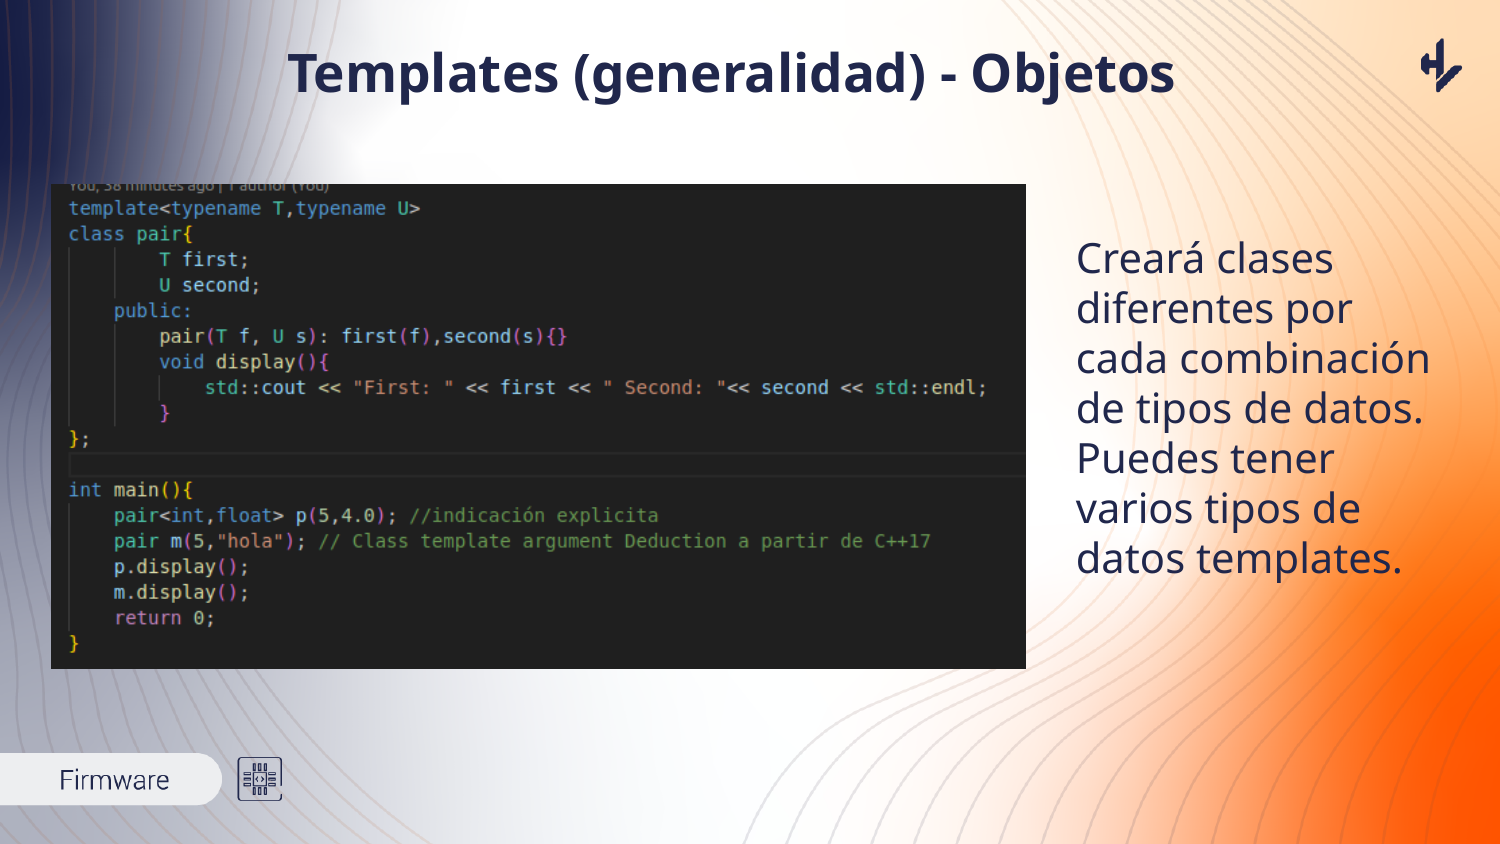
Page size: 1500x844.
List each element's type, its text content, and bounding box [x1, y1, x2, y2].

picture [0, 0, 1500, 844]
text_box Creará clases diferentes por cada combinación de tipos de datos. Puedes tener varios tipos de datos templates. [1060, 217, 1457, 627]
title Templates (generalidad) - Objetos [32, 24, 1431, 119]
